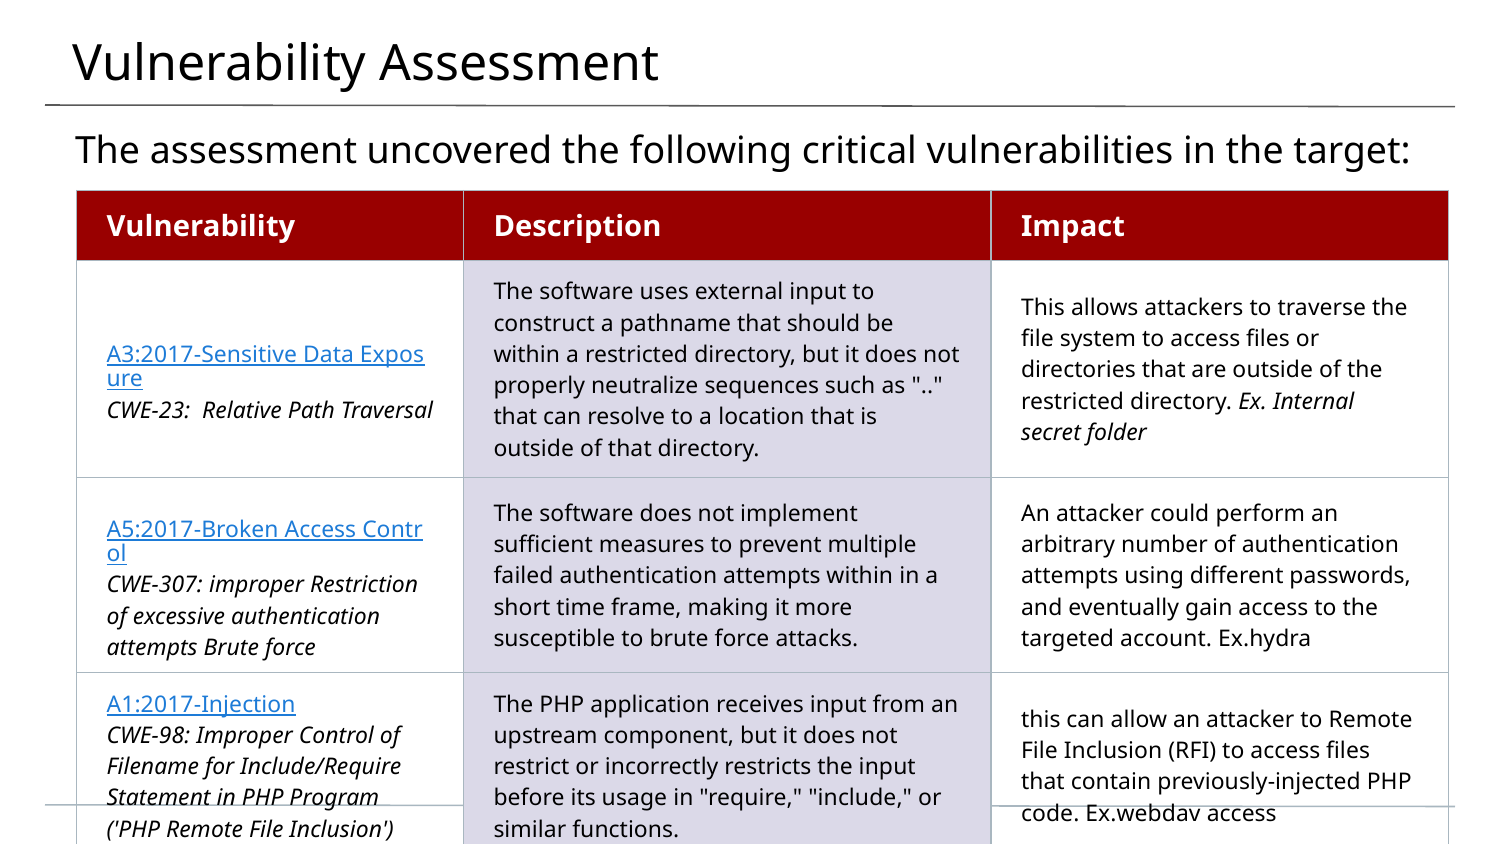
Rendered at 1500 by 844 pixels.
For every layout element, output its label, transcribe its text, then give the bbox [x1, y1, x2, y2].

subtitle The assessment uncovered the following critical vulnerabilities in the target: [0, 110, 1500, 171]
table_cell The PHP application receives input from an upstream component, but it does not restrict or incorrectly restricts the input before its usage in "require," "include," or similar functions. [464, 673, 990, 844]
table_header Impact [992, 191, 1448, 260]
table_cell this can allow an attacker to Remote File Inclusion (RFI) to access files that contain previously-injected PHP code. Ex.webdav access [992, 673, 1448, 844]
table_header Description [464, 191, 990, 260]
table_cell The software uses external input to construct a pathname that should be within a restricted directory, but it does not properly neutralize sequences such as ".." that can resolve to a location that is outside of that directory. [464, 261, 990, 477]
table_cell A1:2017-Injection CWE-98: Improper Control of Filename for Include/Require Statement in PHP Program ('PHP Remote File Inclusion') [77, 673, 463, 844]
table_cell The software does not implement sufficient measures to prevent multiple failed authentication attempts within in a short time frame, making it more susceptible to brute force attacks. [464, 478, 990, 672]
title Vulnerability Assessment [0, 0, 1500, 90]
table_cell A5:2017-Broken Access Control CWE-307: improper Restriction of excessive authentication attempts Brute force [77, 478, 463, 672]
table_cell This allows attackers to traverse the file system to access files or directories that are outside of the restricted directory. Ex. Internal secret folder [992, 261, 1448, 477]
table_cell An attacker could perform an arbitrary number of authentication attempts using different passwords, and eventually gain access to the targeted account. Ex.hydra [992, 478, 1448, 672]
table_header Vulnerability [77, 191, 463, 260]
table_cell A3:2017-Sensitive Data Exposure CWE-23: Relative Path Traversal [77, 261, 463, 477]
